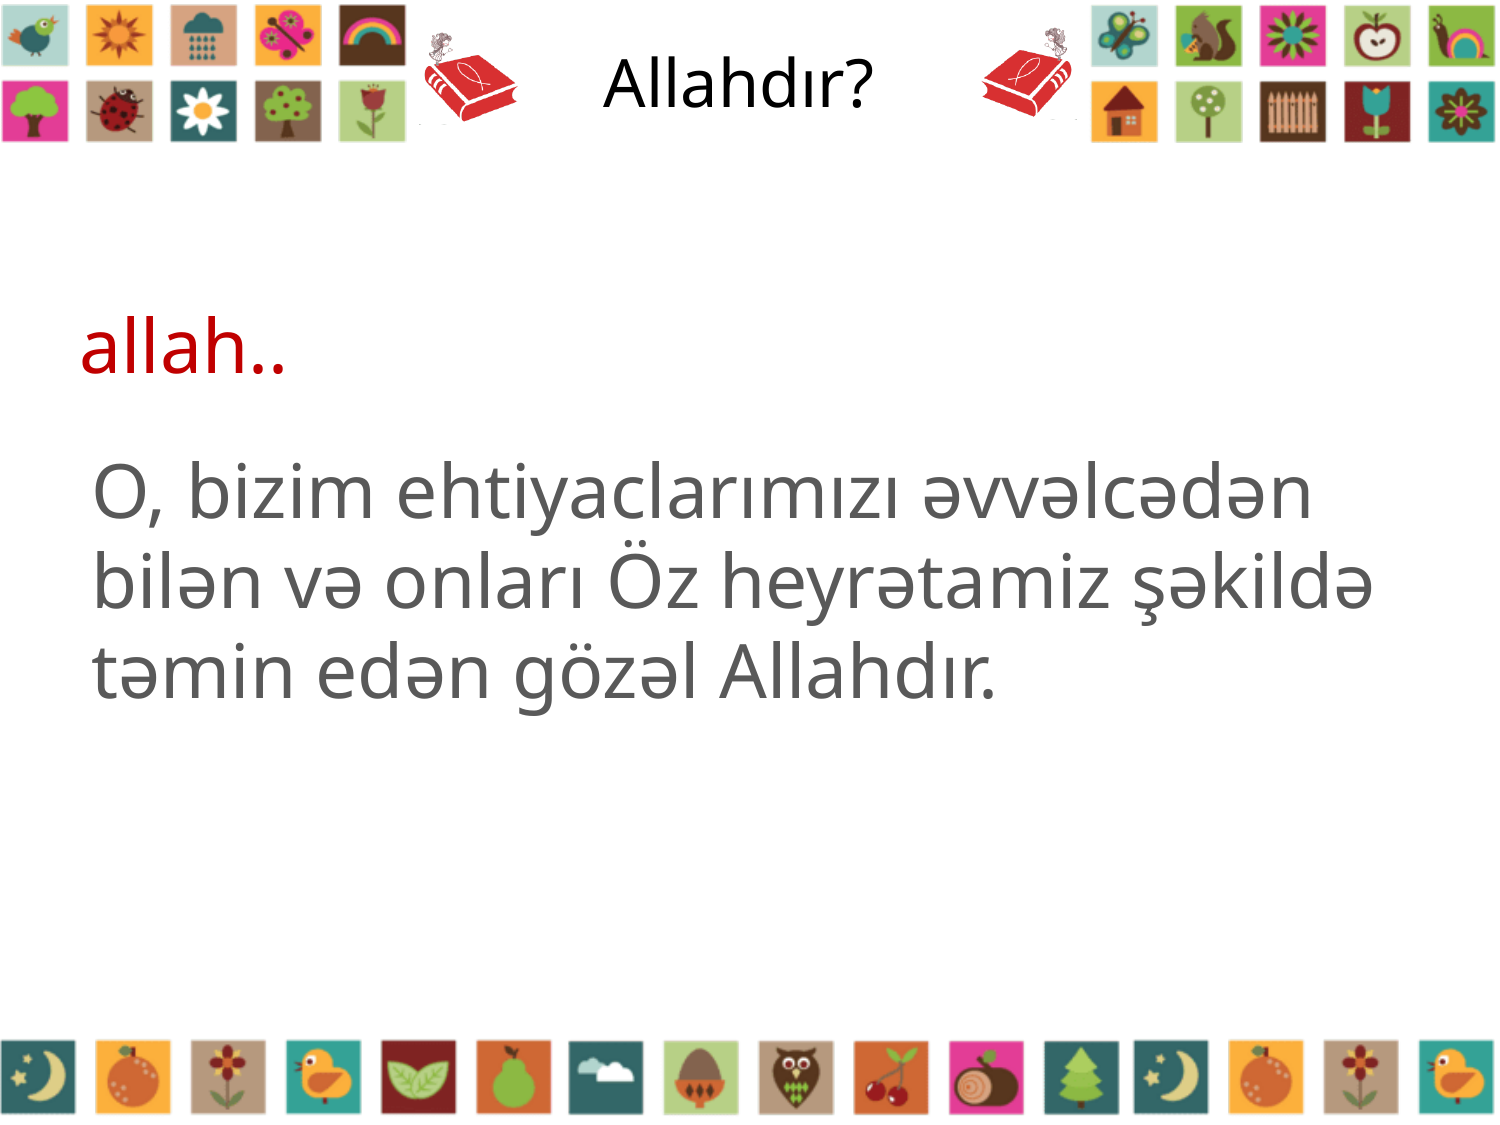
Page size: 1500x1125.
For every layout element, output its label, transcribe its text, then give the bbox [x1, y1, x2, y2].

text_box Allahdır? [552, 33, 1077, 129]
text_box O, bizim ehtiyaclarımızı əvvəlcədən bilən və onları Öz heyrətamiz şəkildə təmin edən gözəl Allahdır. [76, 436, 1424, 812]
picture [0, 3, 550, 150]
text_box allah.. [64, 290, 1412, 396]
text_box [0, 1028, 1500, 1118]
picture [950, 3, 1500, 150]
